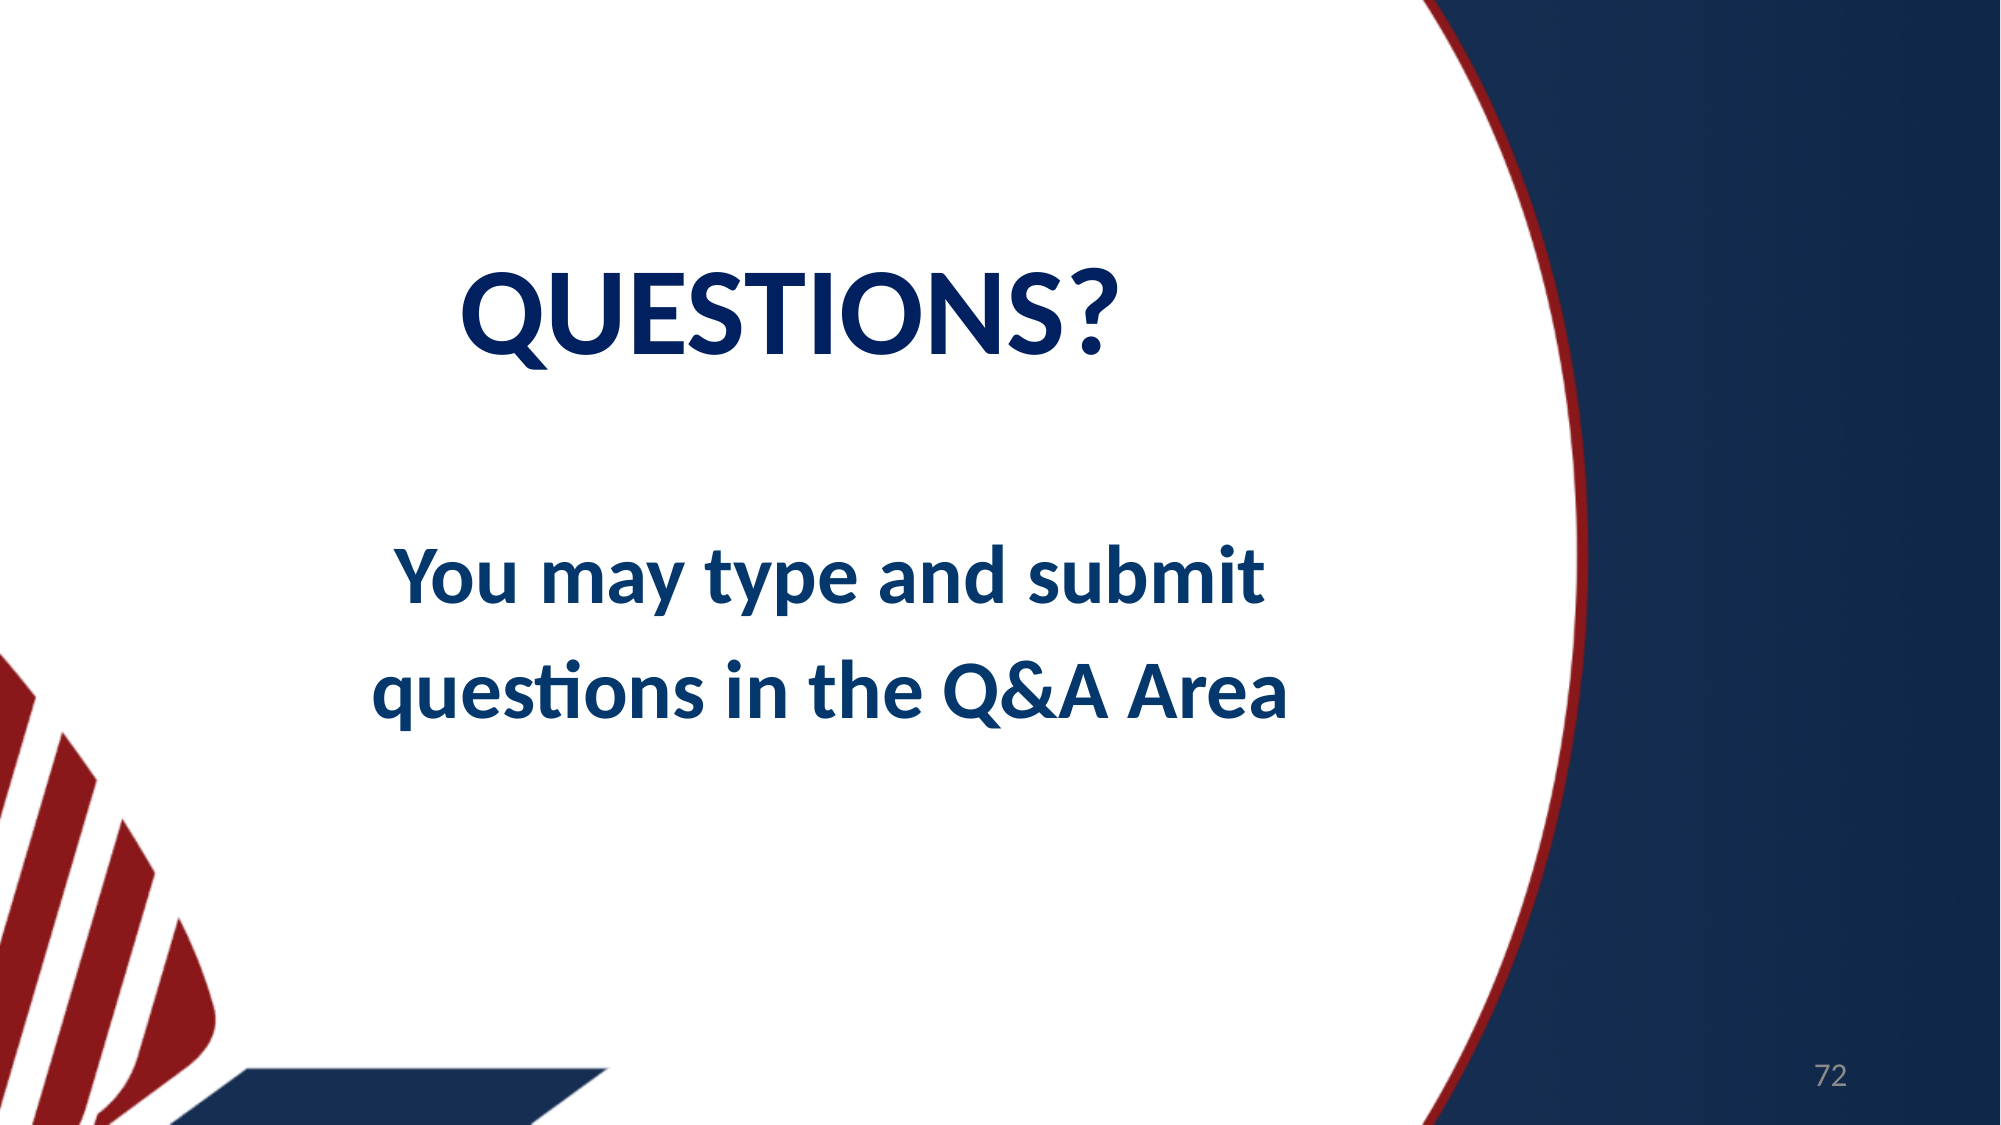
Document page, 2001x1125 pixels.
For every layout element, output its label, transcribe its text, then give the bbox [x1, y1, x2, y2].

slide_number 72 [1412, 1042, 1863, 1103]
title QUESTIONS? [167, 200, 1417, 390]
picture [0, 0, 2001, 1125]
text_box You may type and submit questions in the Q&A Area [330, 498, 1331, 743]
